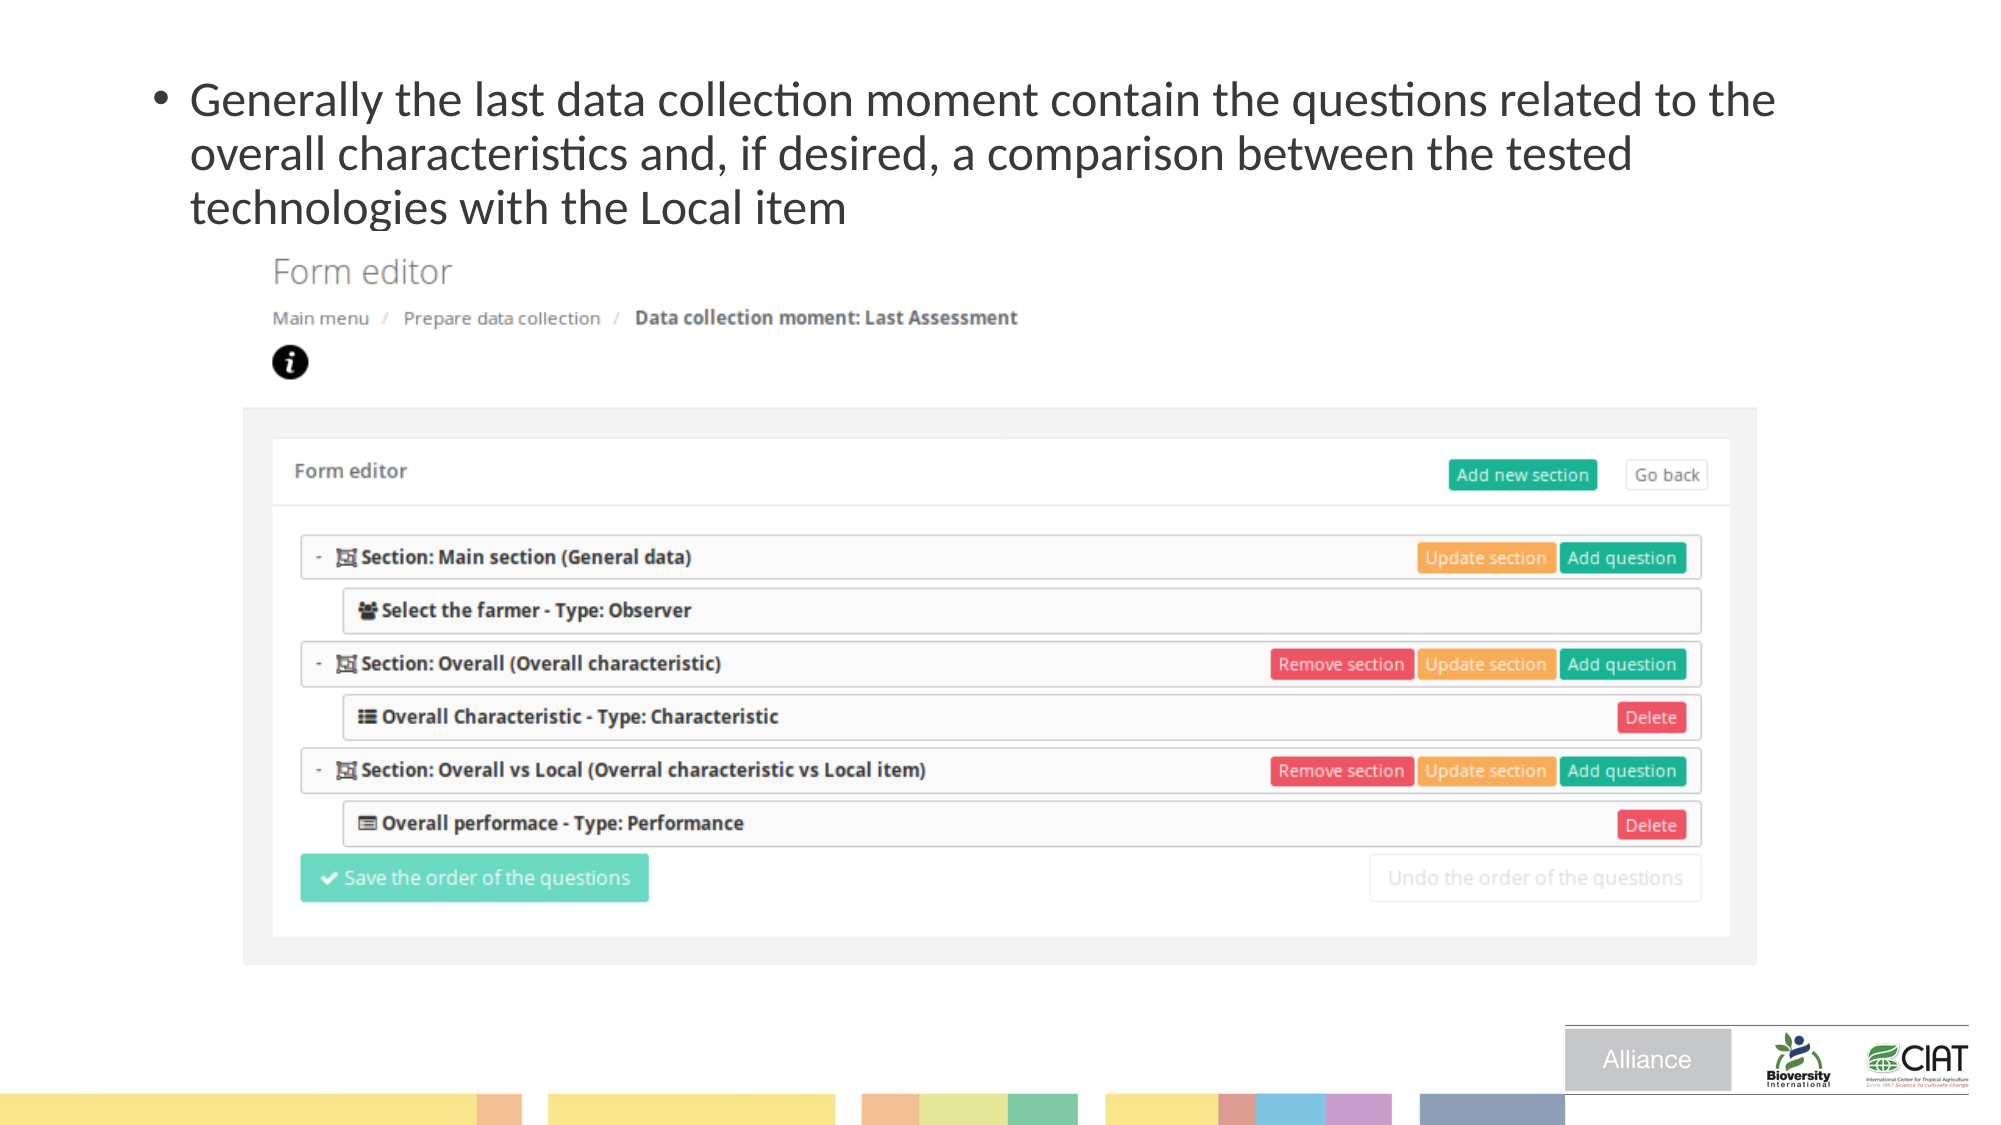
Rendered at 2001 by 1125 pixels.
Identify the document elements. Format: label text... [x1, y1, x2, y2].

picture [0, 0, 2000, 1125]
text_box Generally the last data collection moment contain the questions related to the overall characteristics and, if desired, a comparison between the tested technologies with the Local item [137, 66, 1863, 270]
